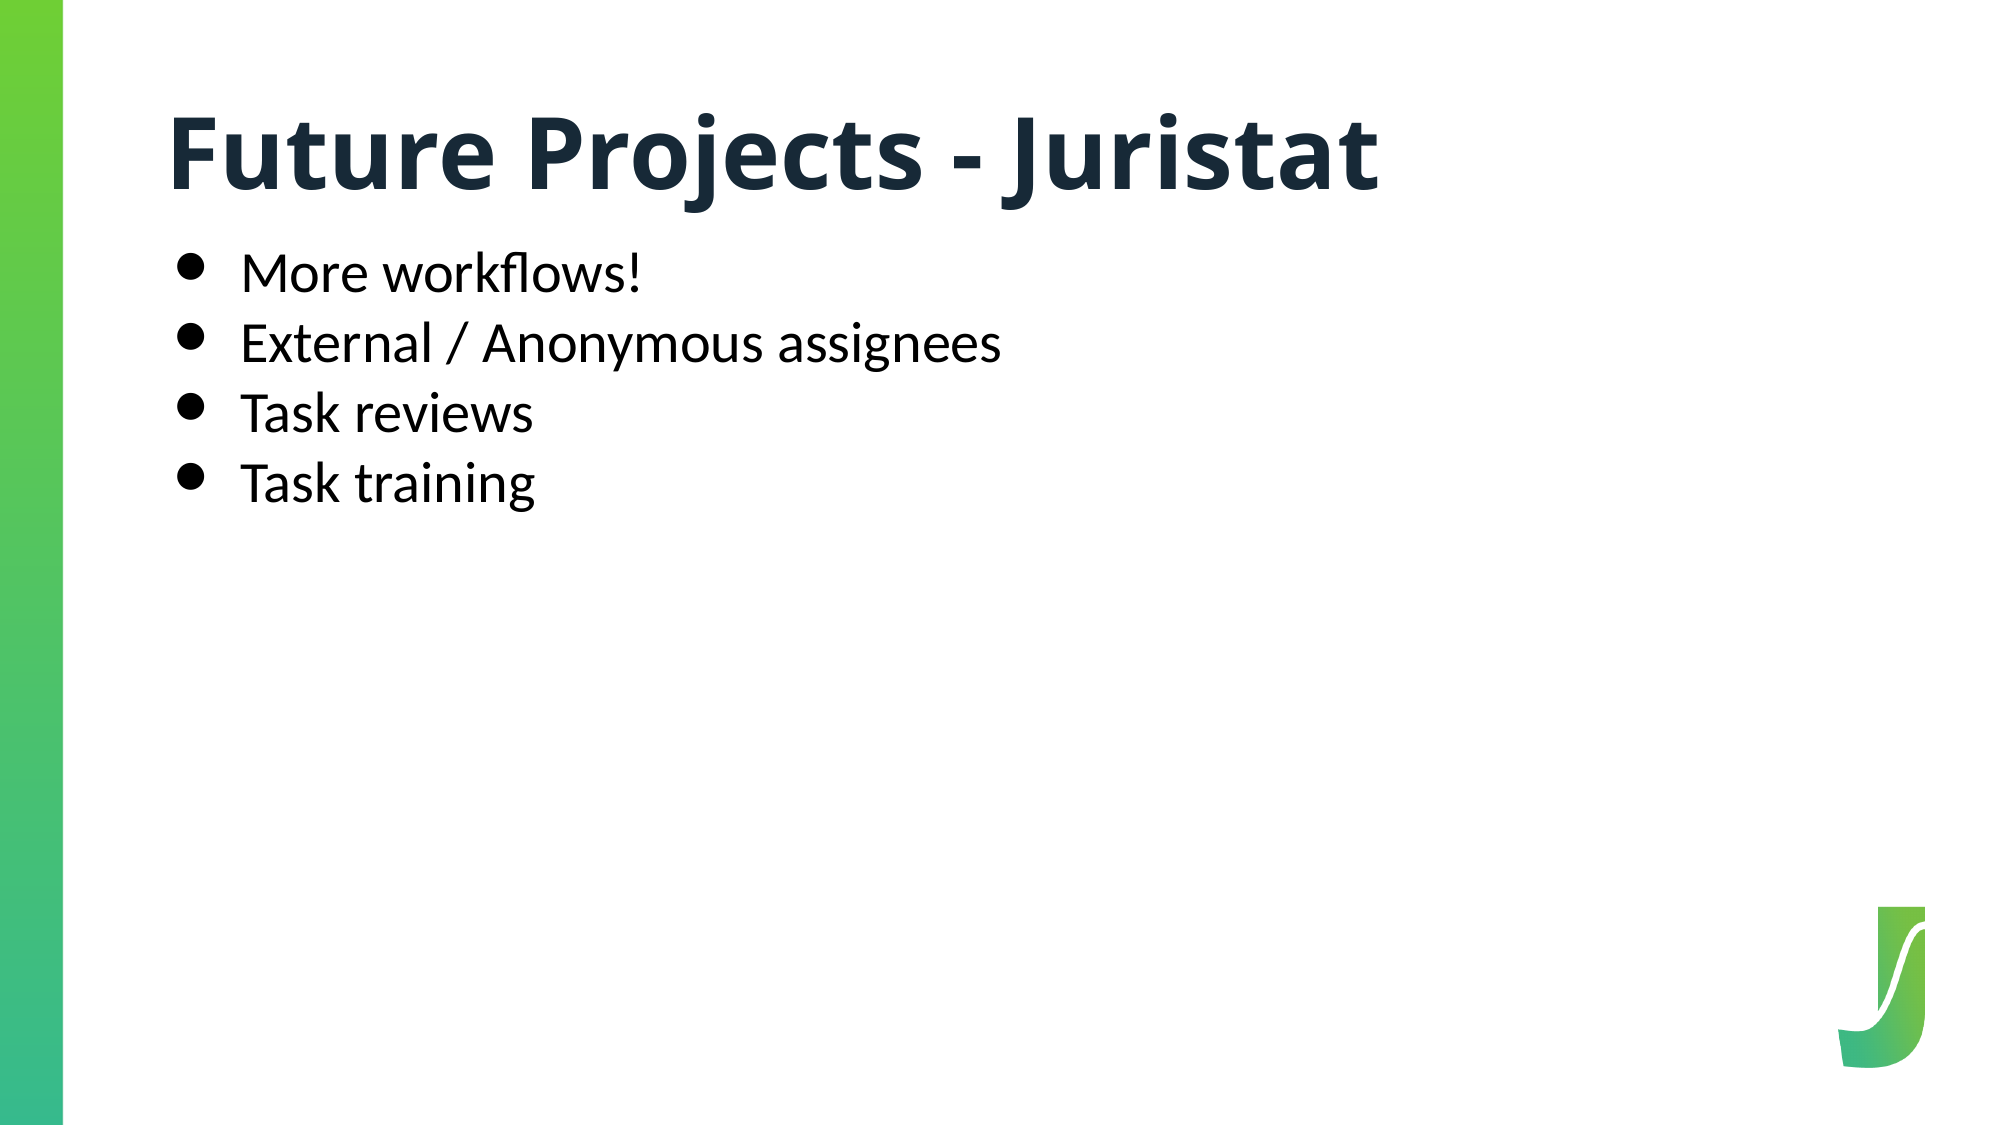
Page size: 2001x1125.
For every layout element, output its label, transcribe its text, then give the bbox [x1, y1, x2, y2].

text_box Future Projects - Juristat [149, 82, 2000, 218]
picture [0, 0, 2001, 1125]
text_box More workflows! External / Anonymous assignees Task reviews Task training [150, 218, 1637, 529]
